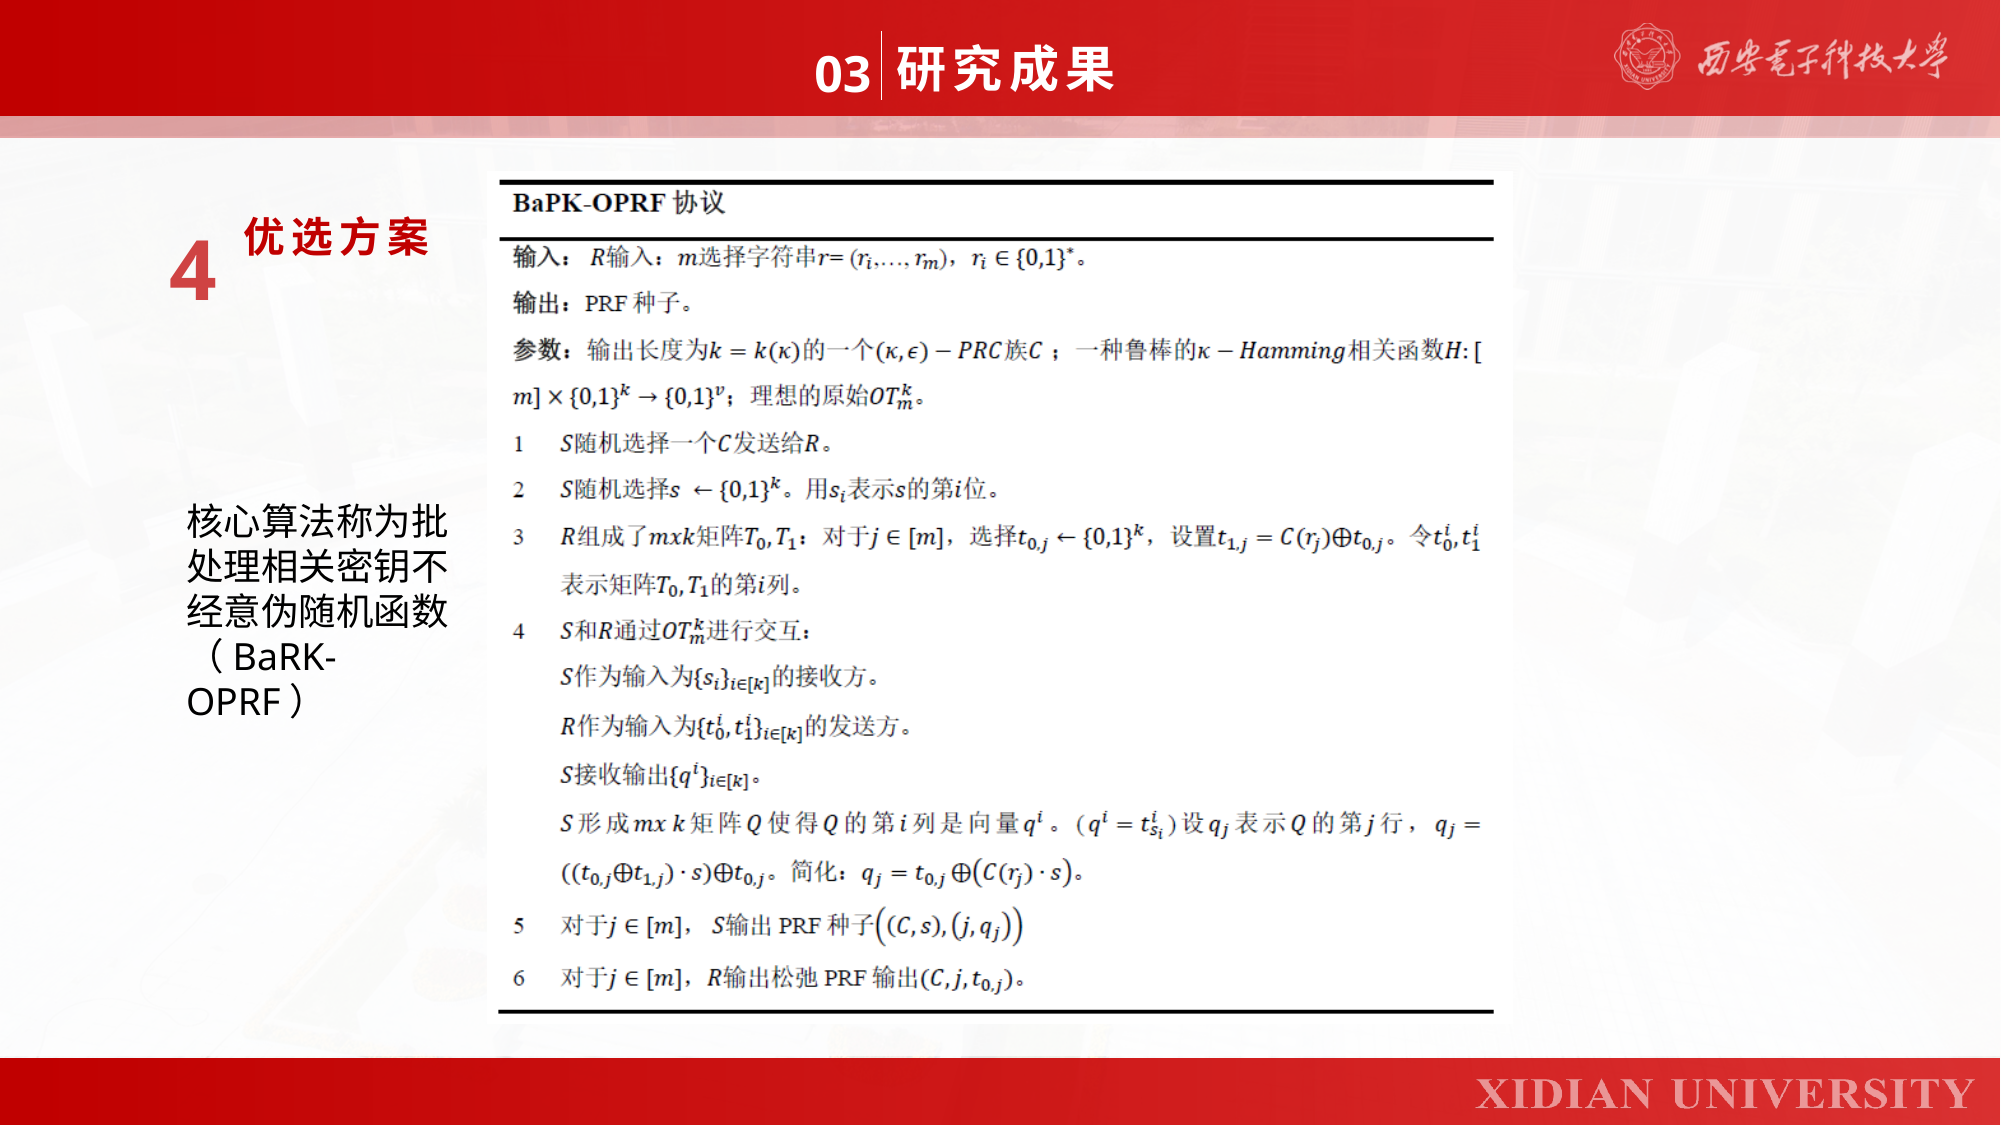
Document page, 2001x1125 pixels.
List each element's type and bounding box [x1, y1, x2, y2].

picture [487, 171, 1513, 1024]
text_box [151, 202, 562, 326]
text_box [1475, 22, 1975, 1109]
text_box [0, 0, 2000, 1125]
